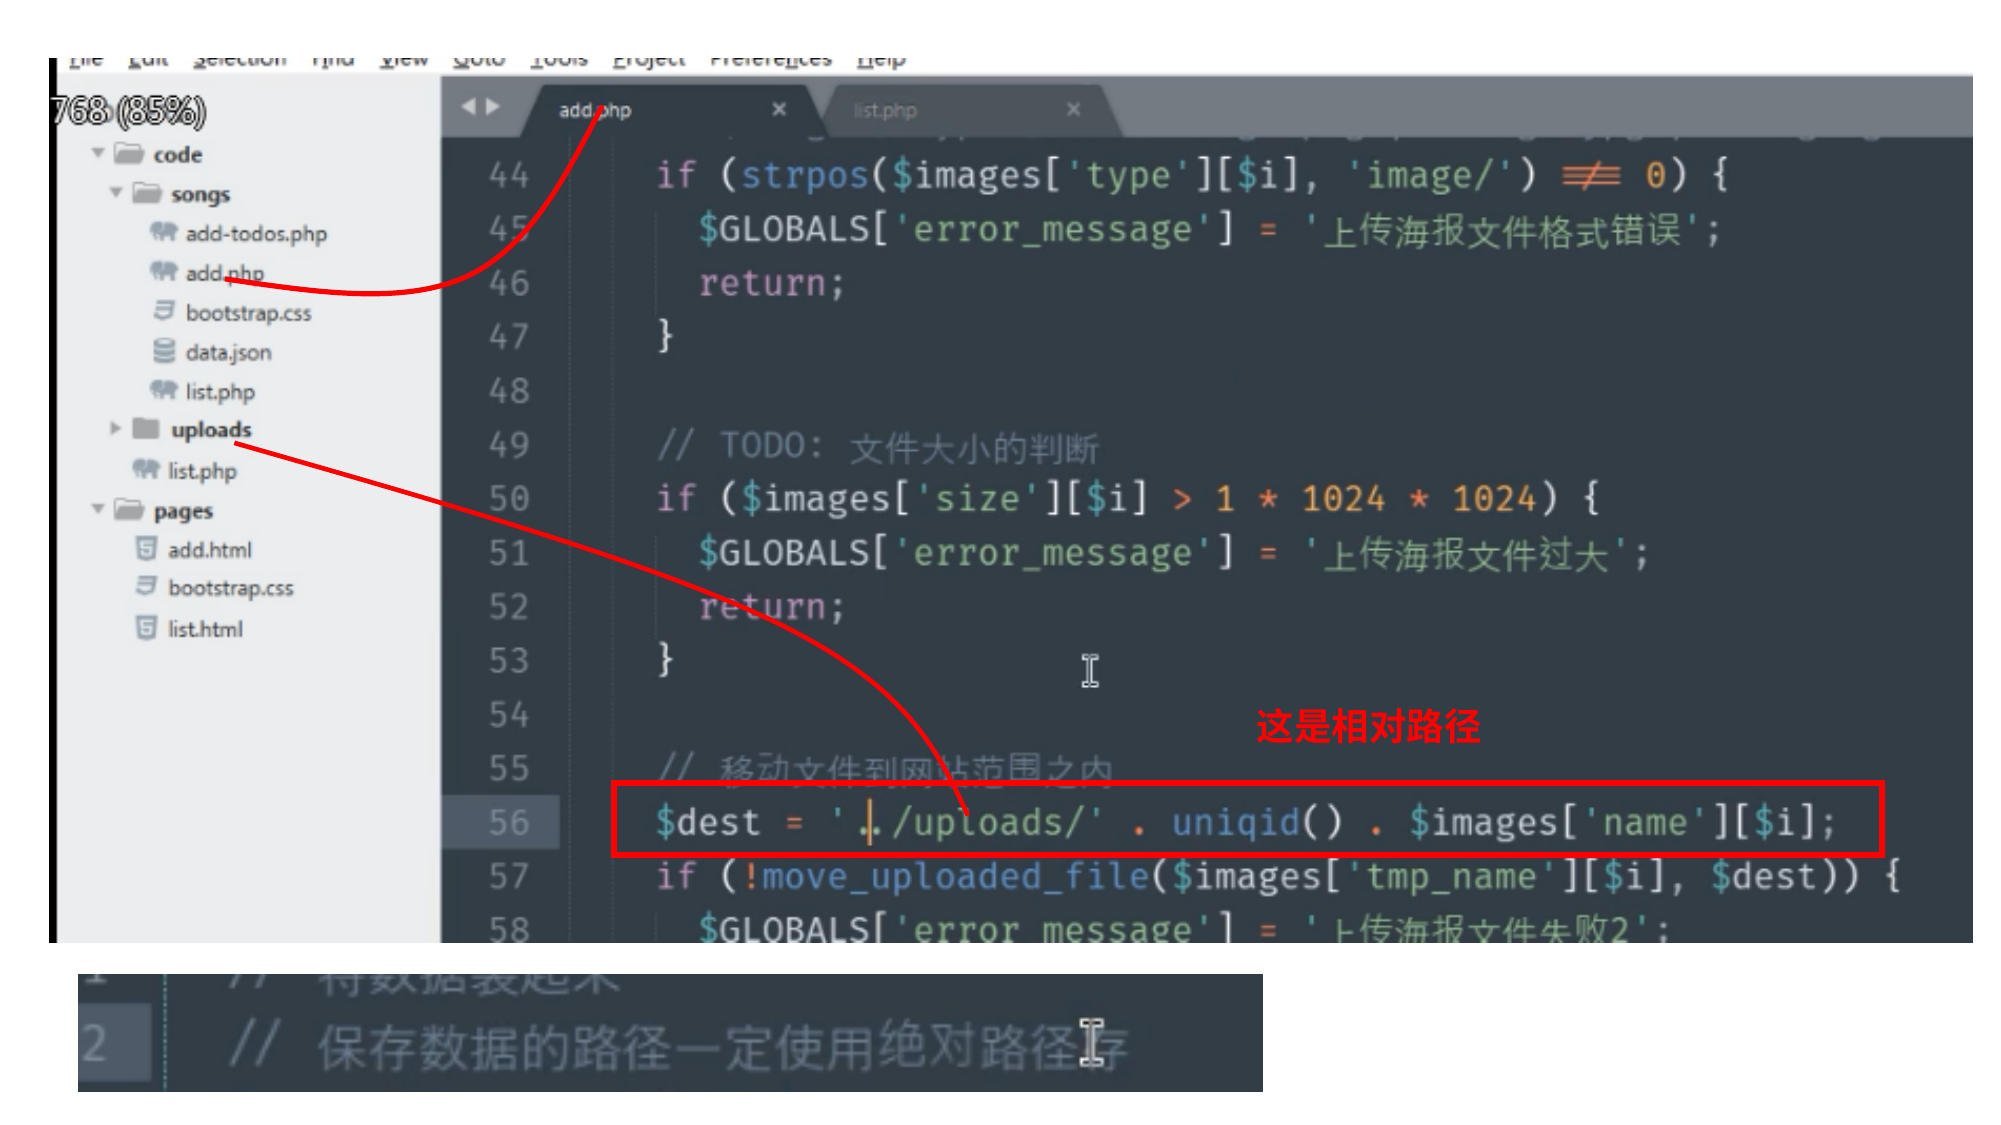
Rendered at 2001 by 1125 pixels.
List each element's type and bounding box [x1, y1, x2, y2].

picture [49, 58, 1973, 943]
picture [78, 974, 1263, 1092]
